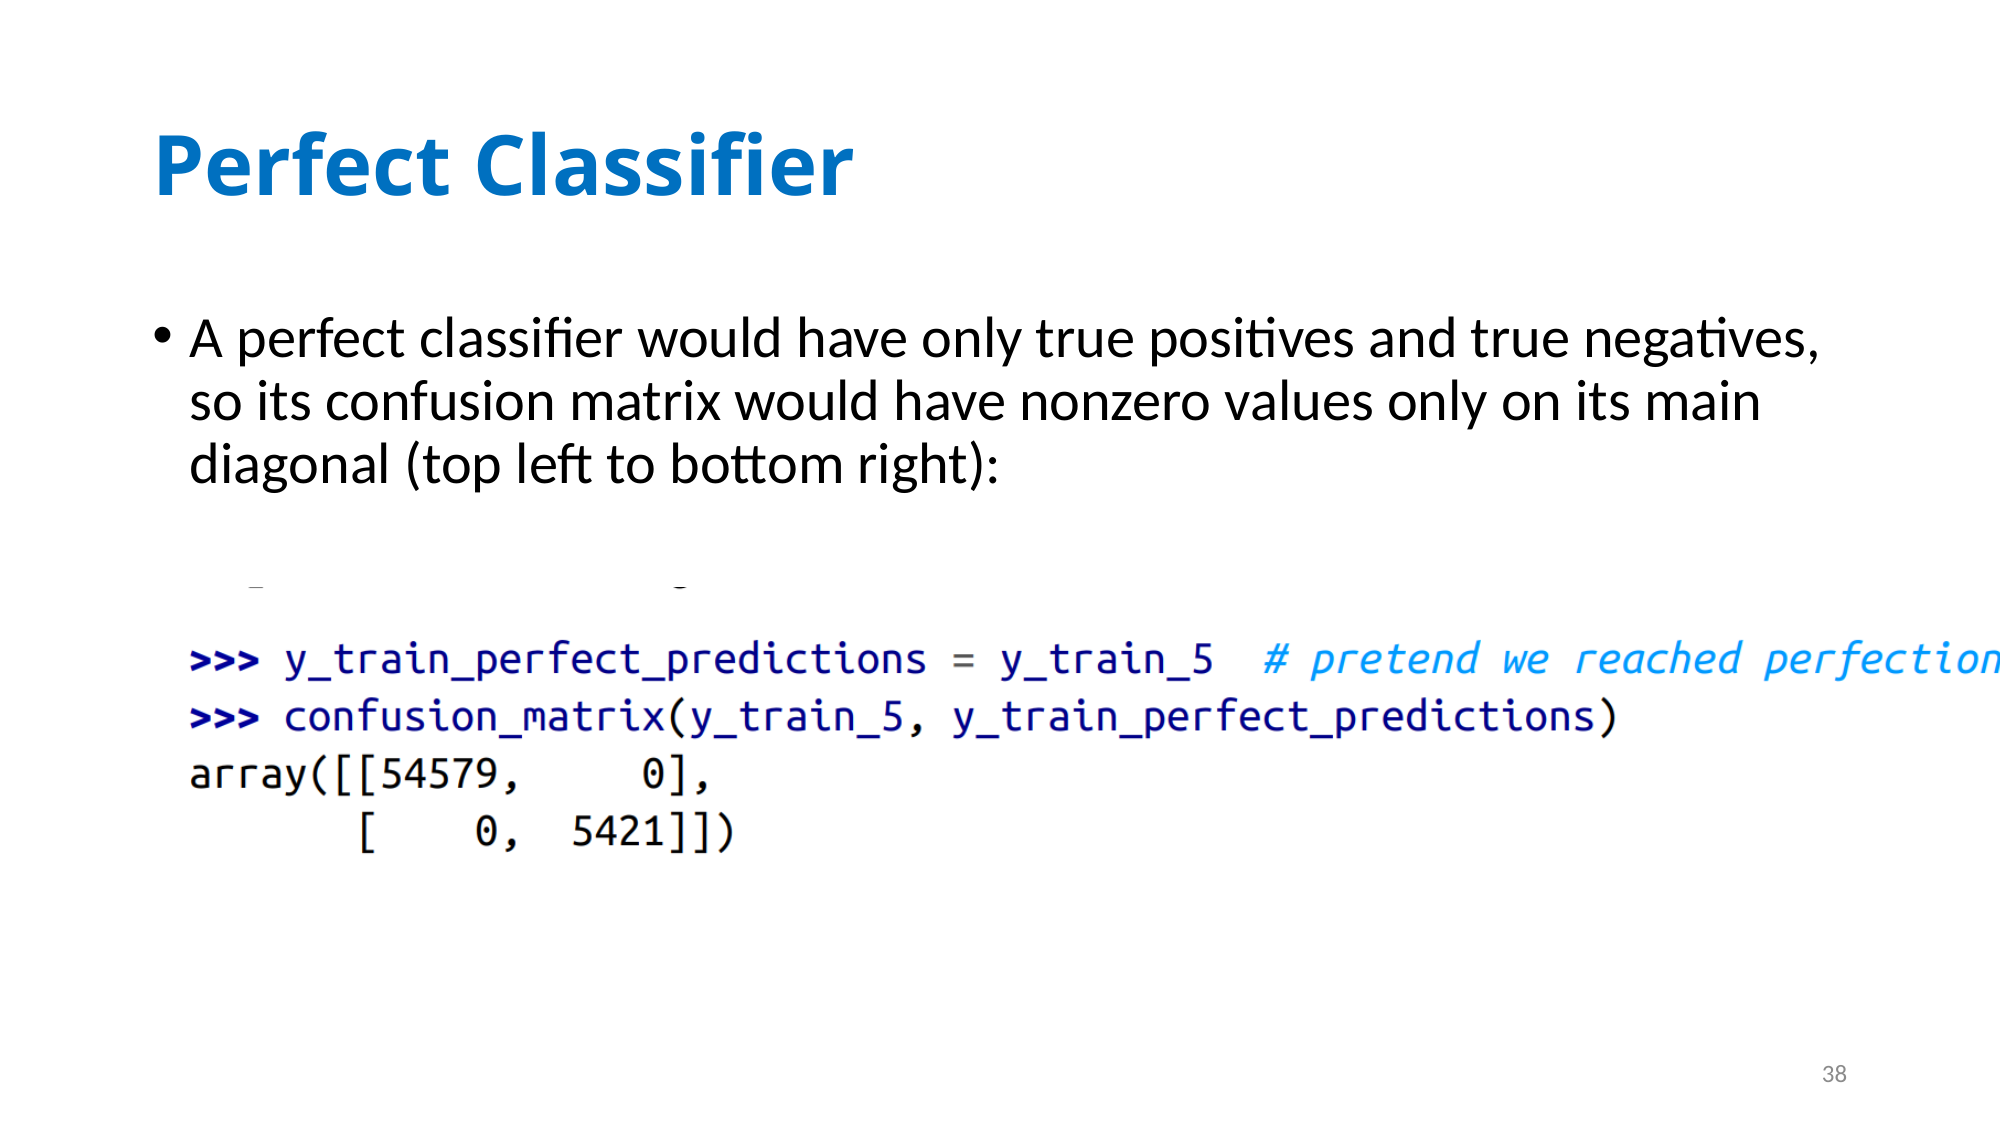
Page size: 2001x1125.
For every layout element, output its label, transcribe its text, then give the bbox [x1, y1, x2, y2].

title Perfect Classifier [137, 59, 1863, 278]
slide_number 38 [1412, 1042, 1863, 1103]
list A perfect classifier would have only true positives and true negatives, so its confusion matrix would have nonzero values only on its main diagonal (top left to bottom right): [137, 299, 1863, 607]
picture [158, 587, 2000, 886]
